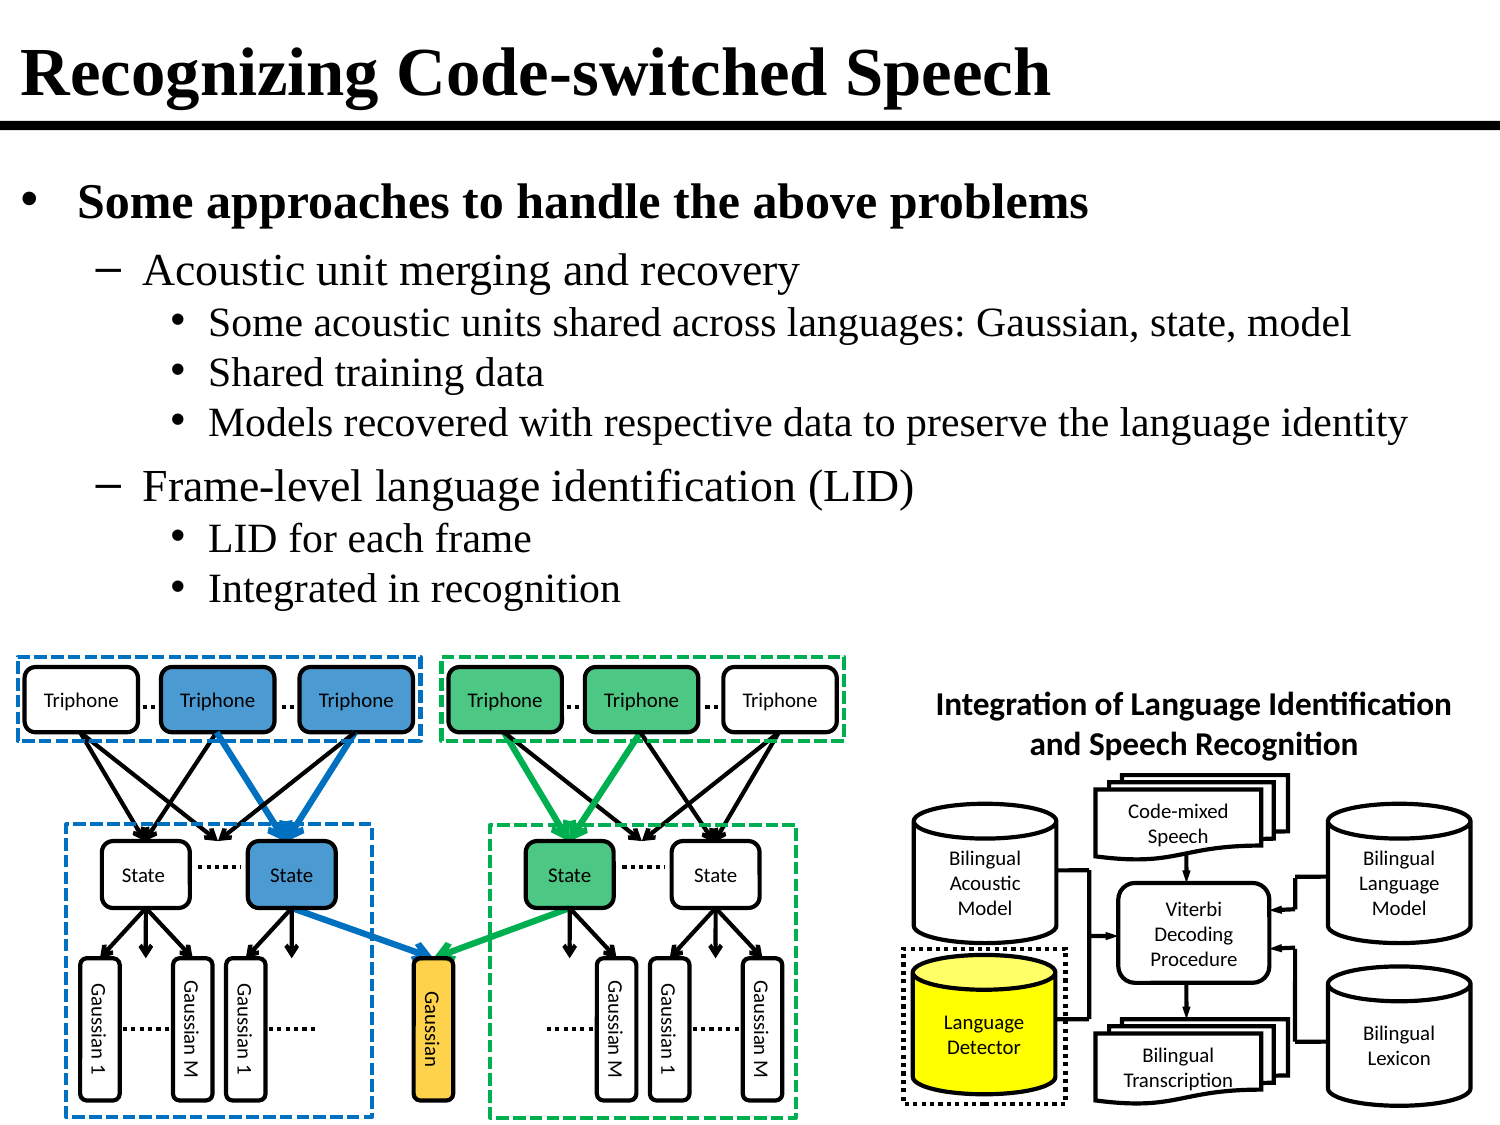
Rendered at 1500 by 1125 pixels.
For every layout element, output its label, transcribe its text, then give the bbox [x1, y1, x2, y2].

title Recognizing Code-switched Speech [5, 19, 1356, 123]
text_box Integration of Language Identification and Speech Recognition [913, 678, 1475, 765]
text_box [17, 656, 845, 1118]
list Some approaches to handle the above problems Acoustic unit merging and recovery Some acoustic units shared across languages: Gaussian, state, model Shared training data Models recovered with respective data to preserve the language identity Frame-level language identification (LID) LID for each frame Integrated in recognition [5, 149, 1483, 1106]
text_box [903, 774, 1471, 1107]
